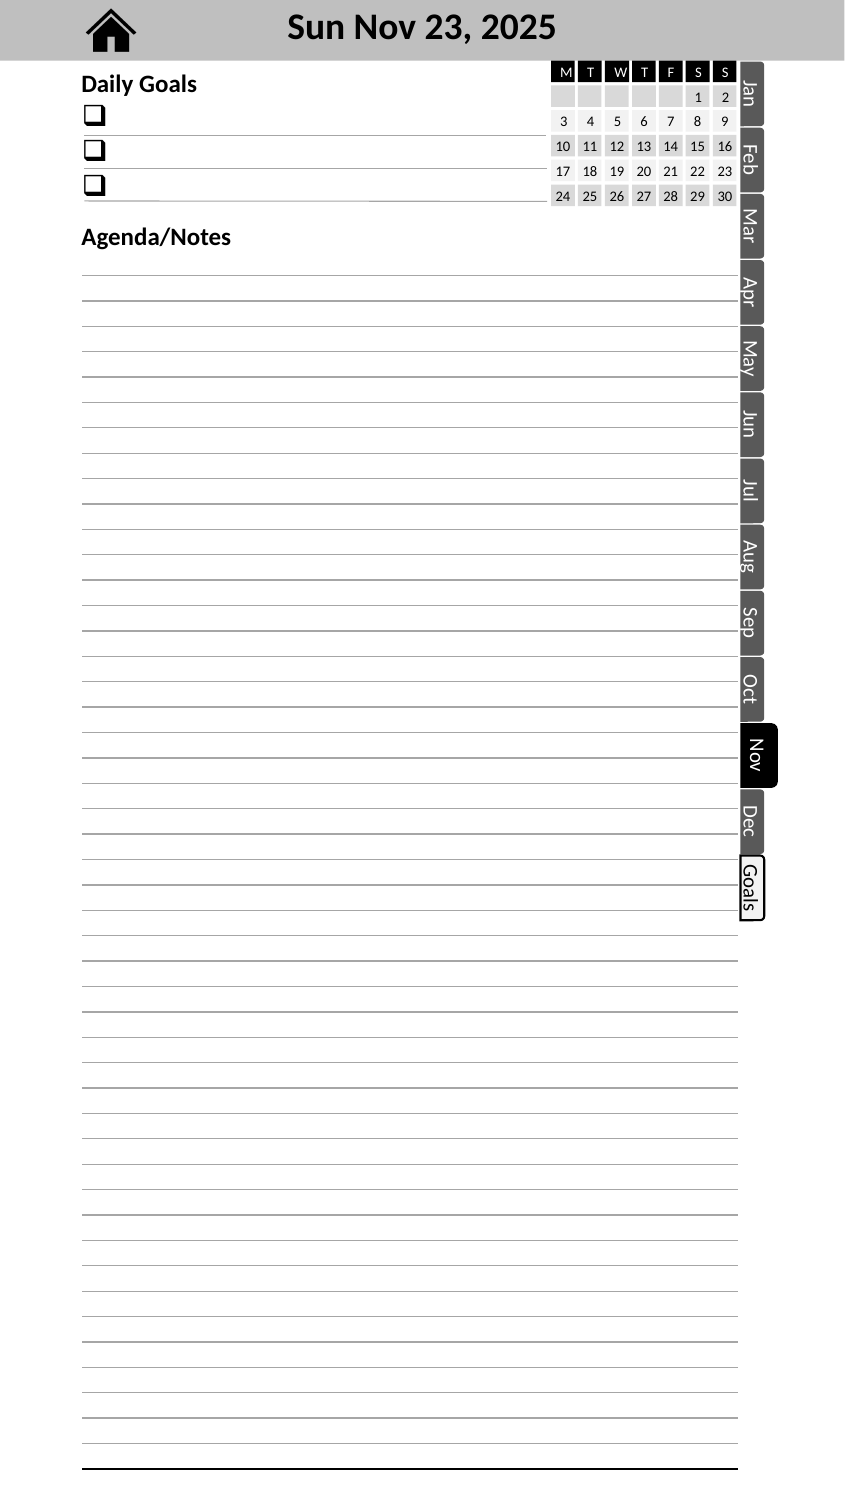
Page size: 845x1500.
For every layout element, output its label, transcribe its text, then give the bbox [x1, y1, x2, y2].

picture [82, 1, 140, 59]
list Sun Nov 23, 2025 [190, 0, 655, 61]
